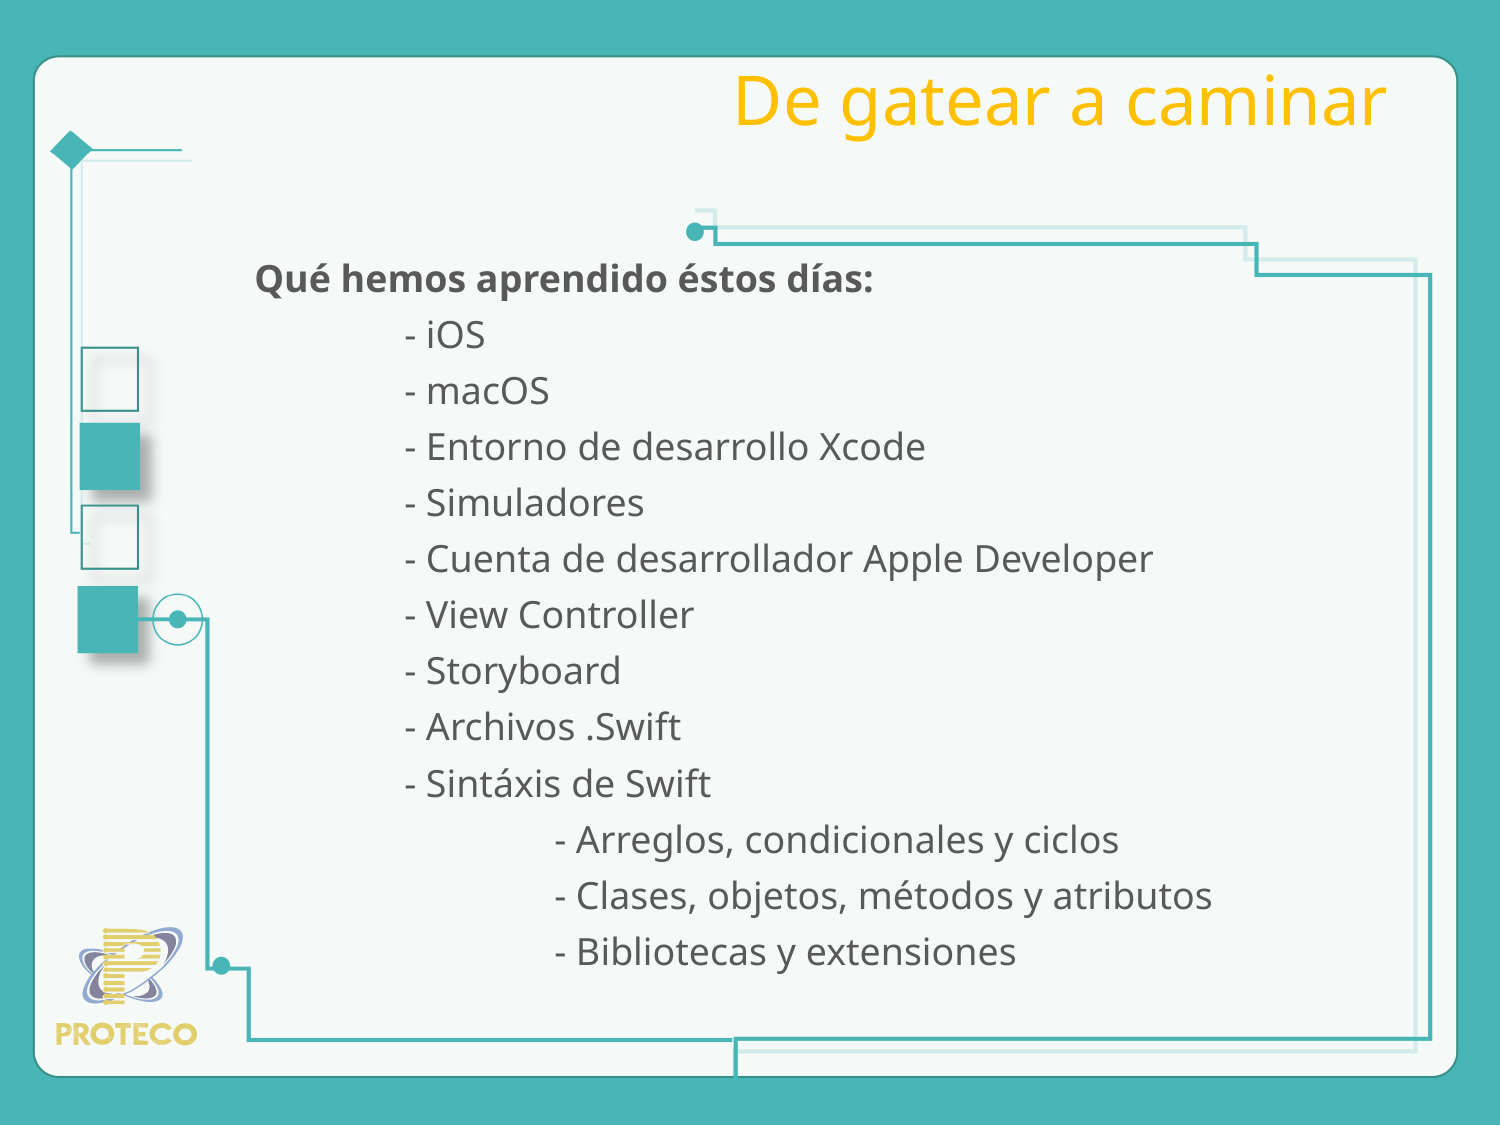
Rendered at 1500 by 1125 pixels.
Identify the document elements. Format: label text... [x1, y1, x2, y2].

picture [0, 0, 1500, 1125]
title De gatear a caminar [511, 59, 1404, 157]
list Qué hemos aprendido éstos días: - iOS - macOS - Entorno de desarrollo Xcode - Simuladores - Cuenta de desarrollador Apple Developer - View Controller - Storyboard - Archivos .Swift - Sintáxis de Swift - Arreglos, condicionales y ciclos - Clases, objetos, métodos y atributos - Bibliotecas y extensiones [239, 252, 1387, 1066]
